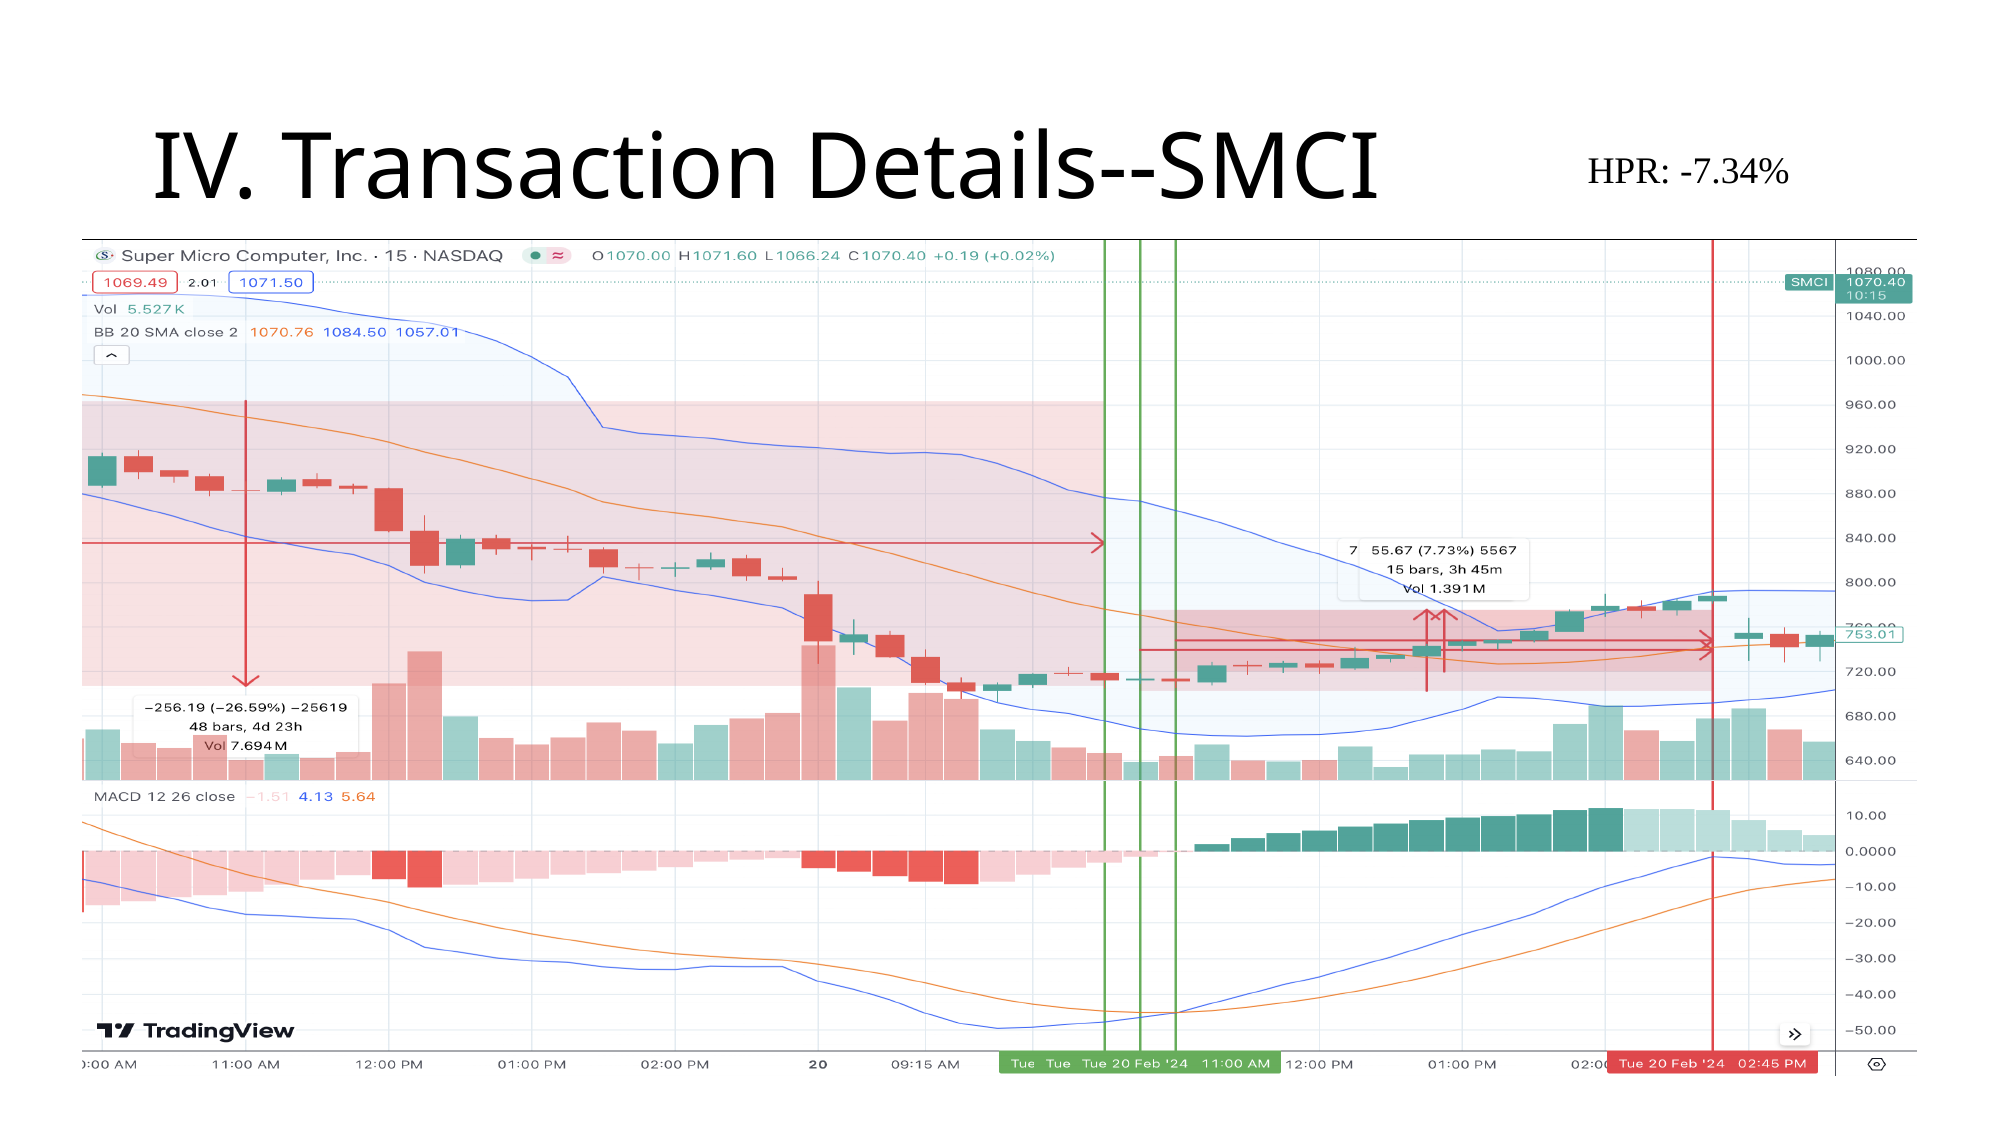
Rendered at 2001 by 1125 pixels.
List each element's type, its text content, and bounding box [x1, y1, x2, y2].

text_box HPR: -7.34% [1572, 138, 1815, 198]
picture [82, 239, 1918, 1077]
title IV. Transaction Details--SMCI​ [137, 59, 1863, 239]
